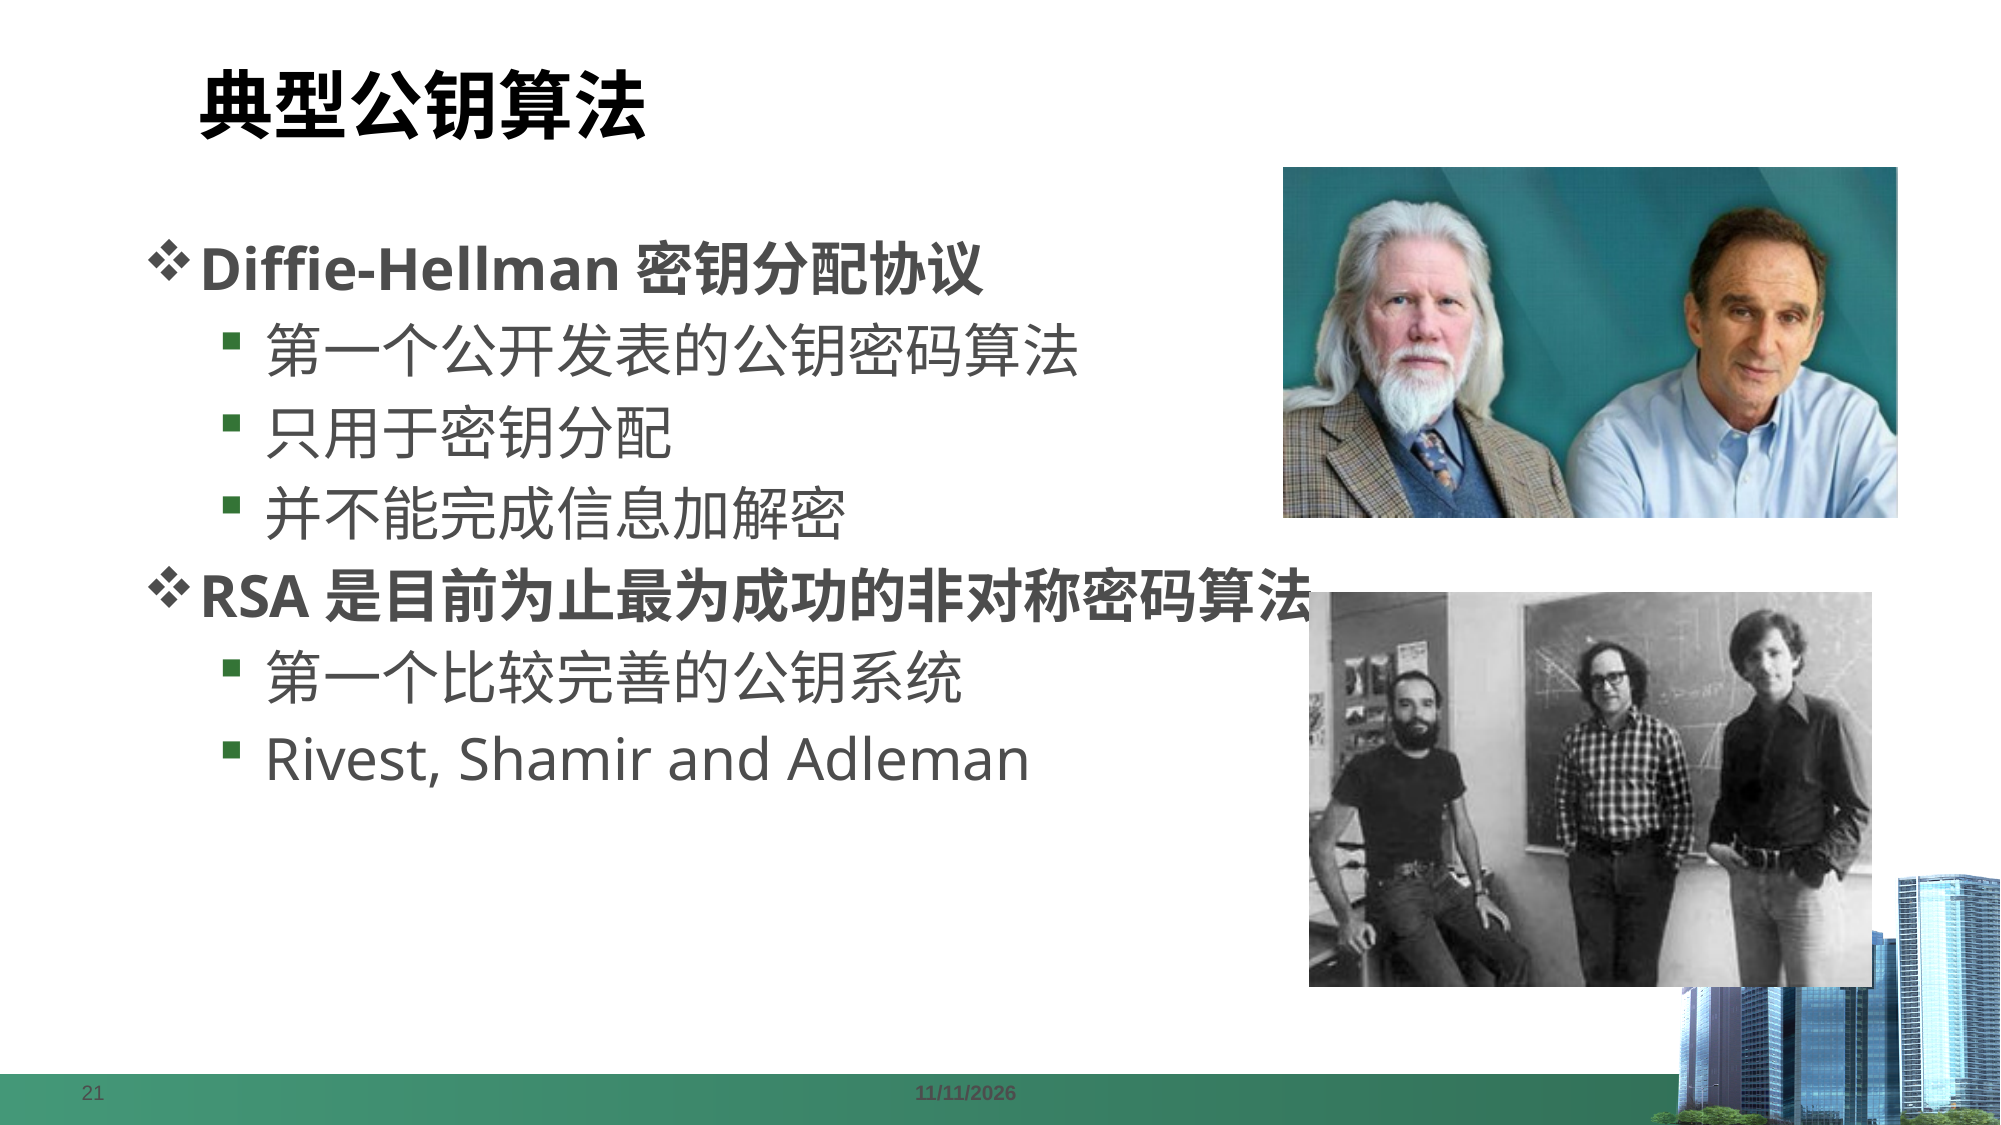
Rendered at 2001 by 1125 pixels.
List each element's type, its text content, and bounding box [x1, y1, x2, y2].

list Diffie-Hellman密钥分配协议 第一个公开发表的公钥密码算法 只用于密钥分配 并不能完成信息加解密 RSA是目前为止最为成功的非对称密码算法 第一个比较完善的公钥系统 Rivest, Shamir and Adleman [128, 224, 1504, 900]
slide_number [900, 1072, 1367, 1113]
slide_number 21 [66, 1072, 184, 1113]
picture [1283, 167, 1898, 518]
title 典型公钥算法 [183, 57, 1767, 150]
picture [1308, 592, 1872, 987]
